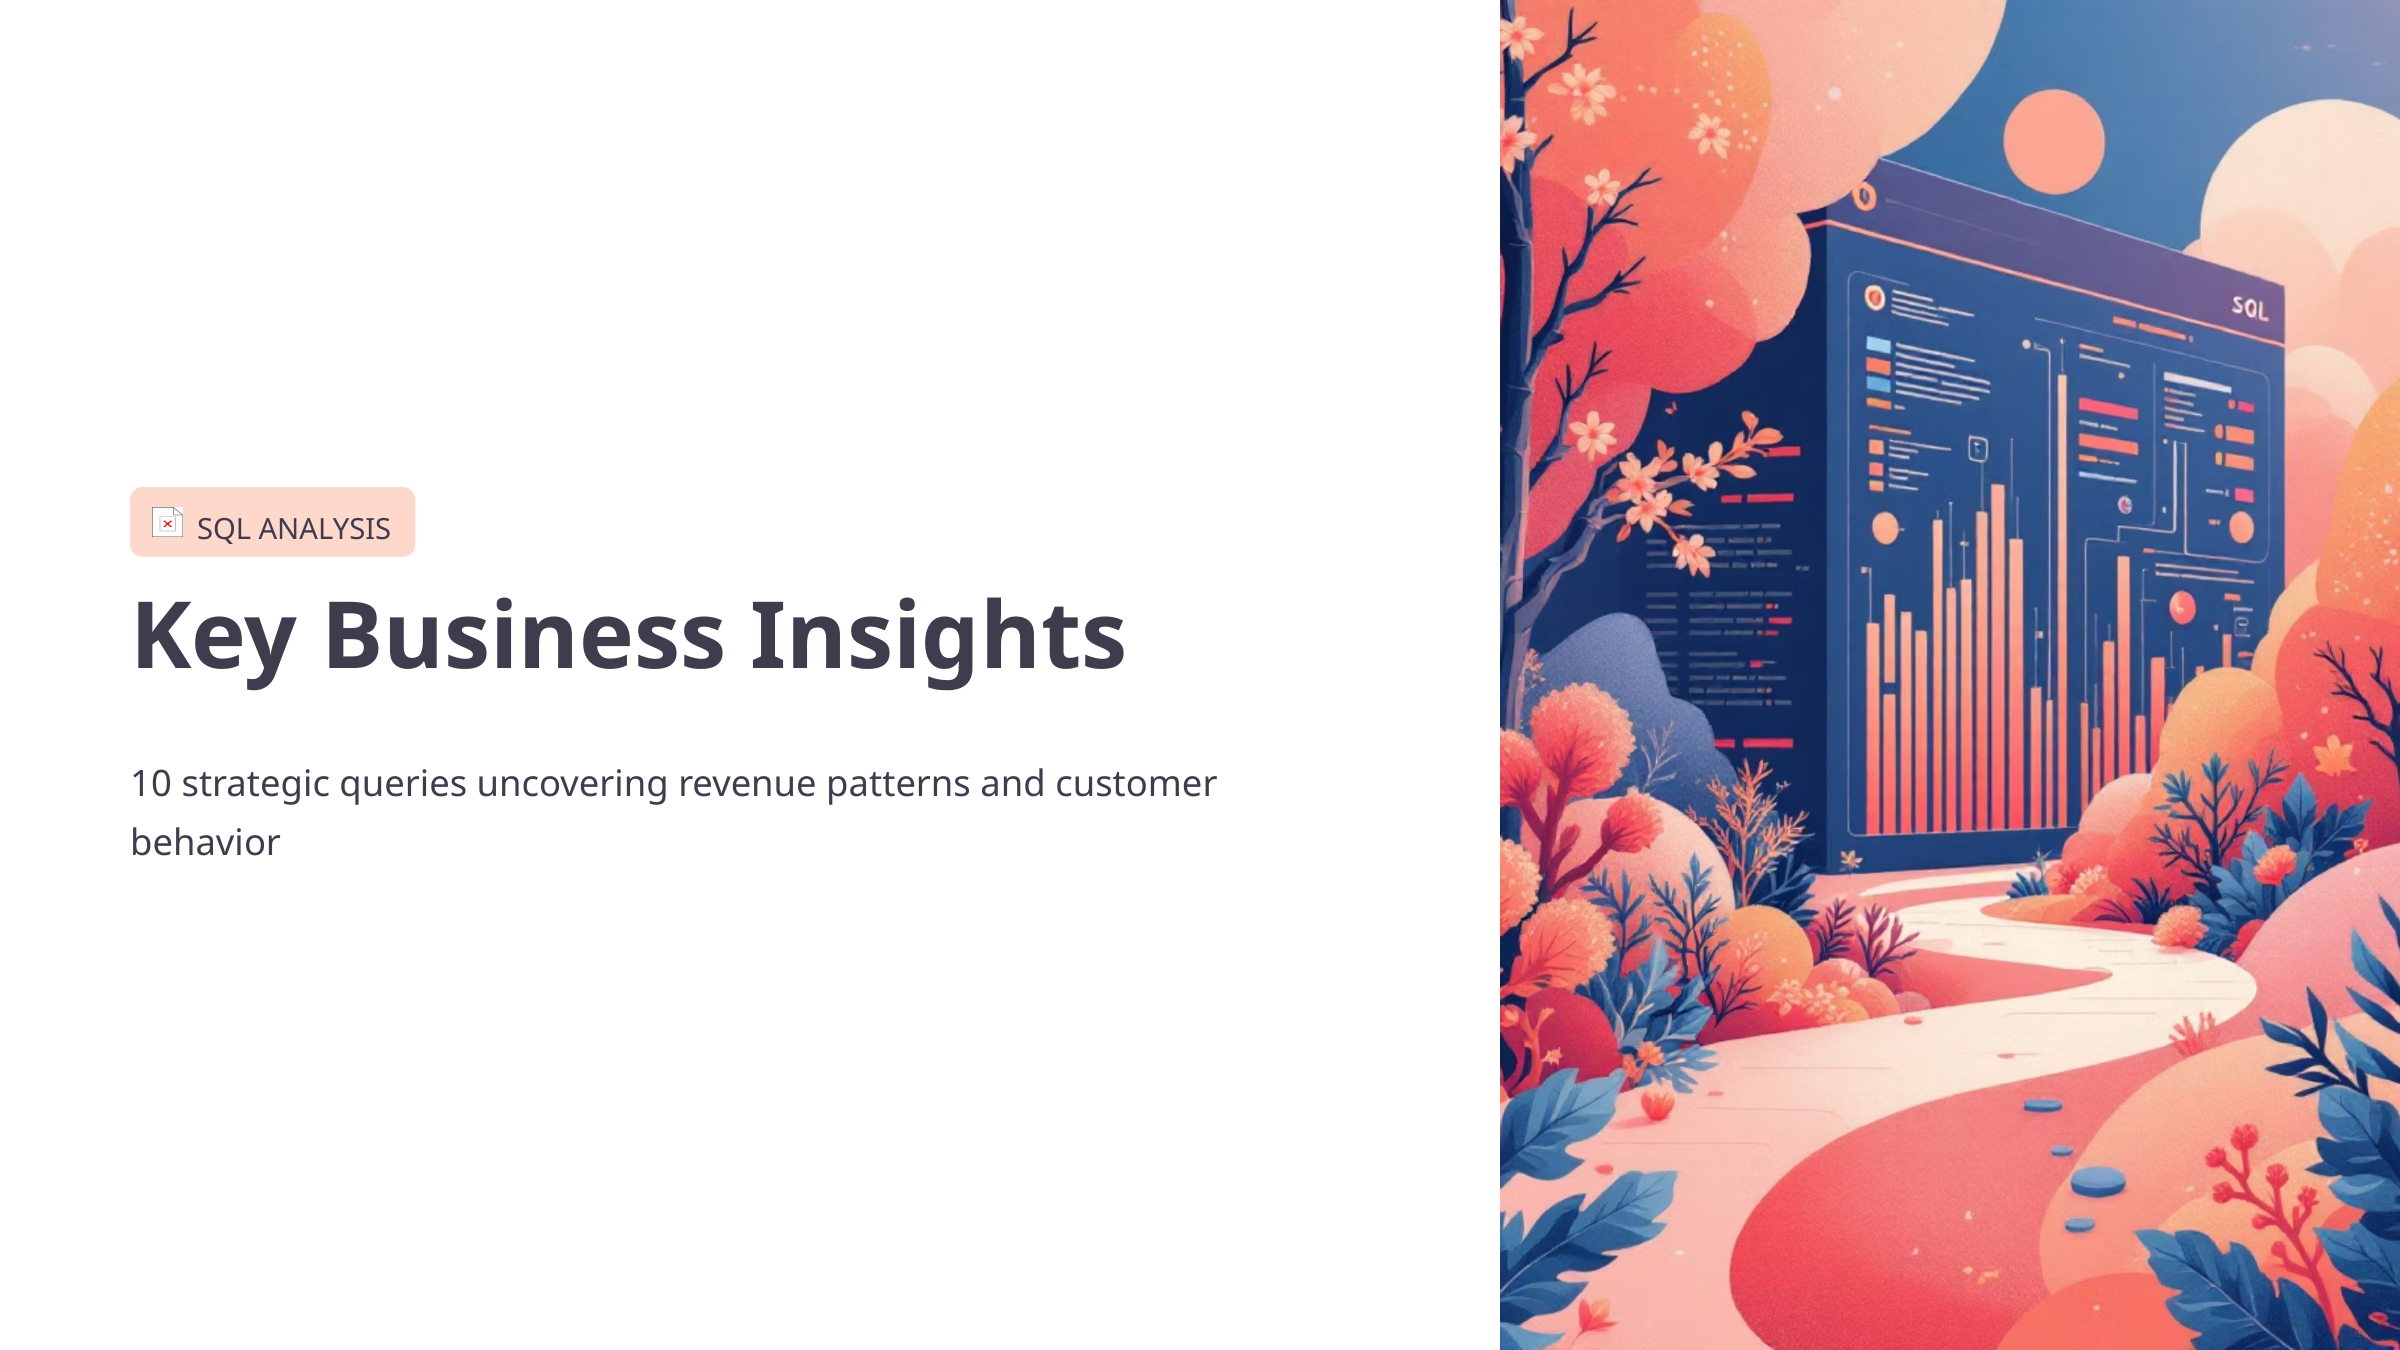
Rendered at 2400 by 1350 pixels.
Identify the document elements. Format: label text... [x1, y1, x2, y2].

text_box Key Business Insights [130, 571, 1140, 689]
picture [1499, 0, 2400, 1350]
picture [152, 507, 183, 537]
text_box 10 strategic queries uncovering revenue patterns and customer behavior [130, 743, 1370, 863]
text_box SQL ANALYSIS [197, 498, 393, 546]
text_box [130, 486, 416, 557]
